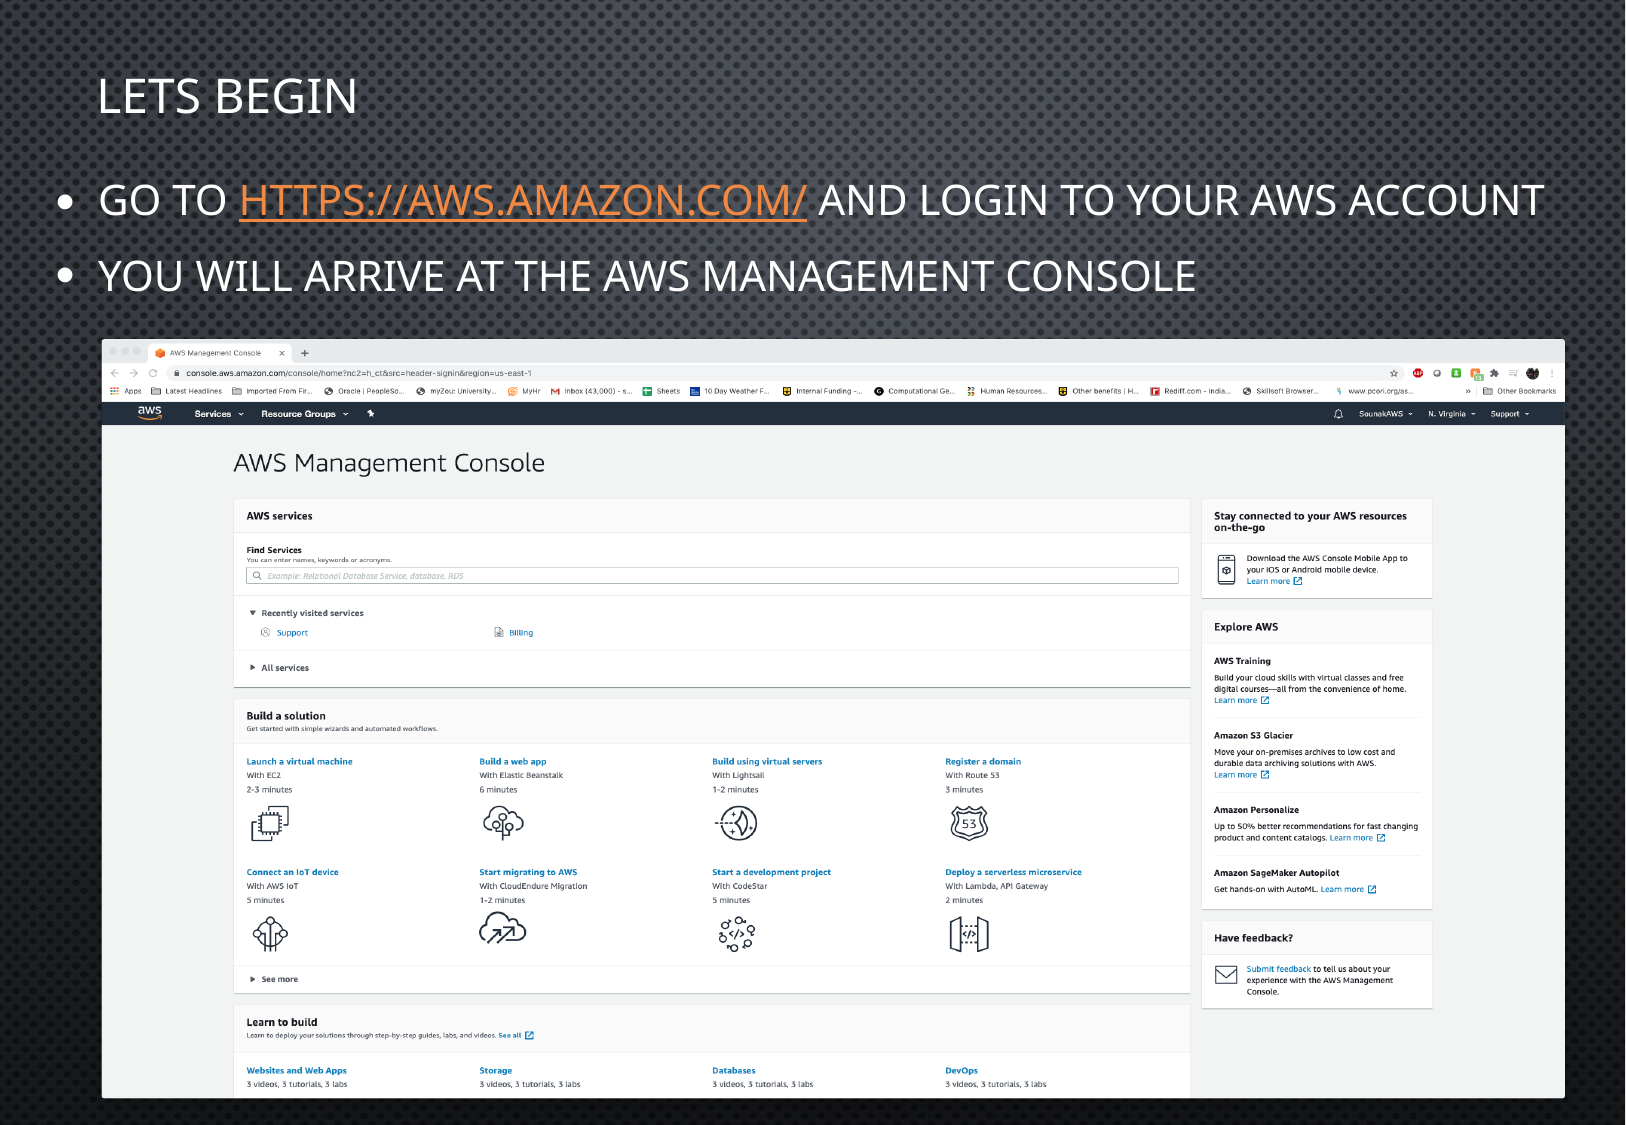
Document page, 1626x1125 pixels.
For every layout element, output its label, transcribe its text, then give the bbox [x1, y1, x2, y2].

picture [80, 324, 1585, 1122]
title Lets begin [81, 3, 1585, 131]
subtitle Go to https://aws.amazon.com/ and Login to your AWS account You will arrive at the AWS Management Console [40, 165, 1585, 350]
